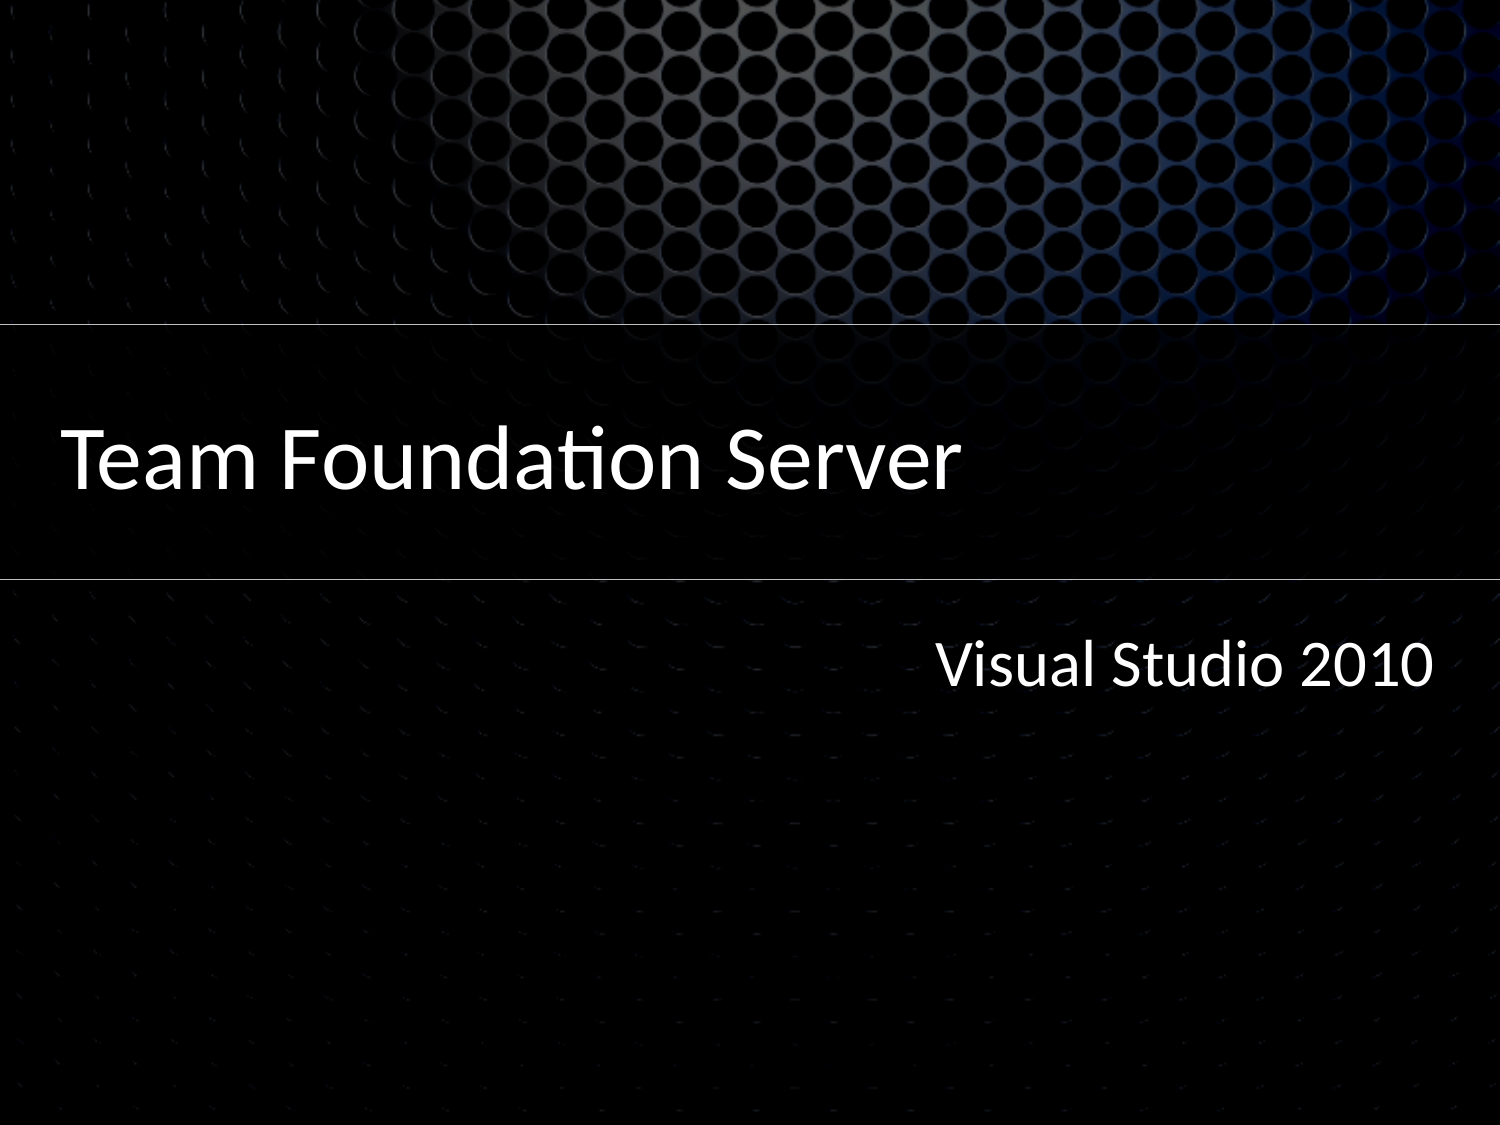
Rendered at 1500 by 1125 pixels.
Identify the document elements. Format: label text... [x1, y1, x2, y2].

subtitle Visual Studio 2010 [225, 612, 1450, 963]
title Team Foundation Server [0, 324, 1500, 580]
